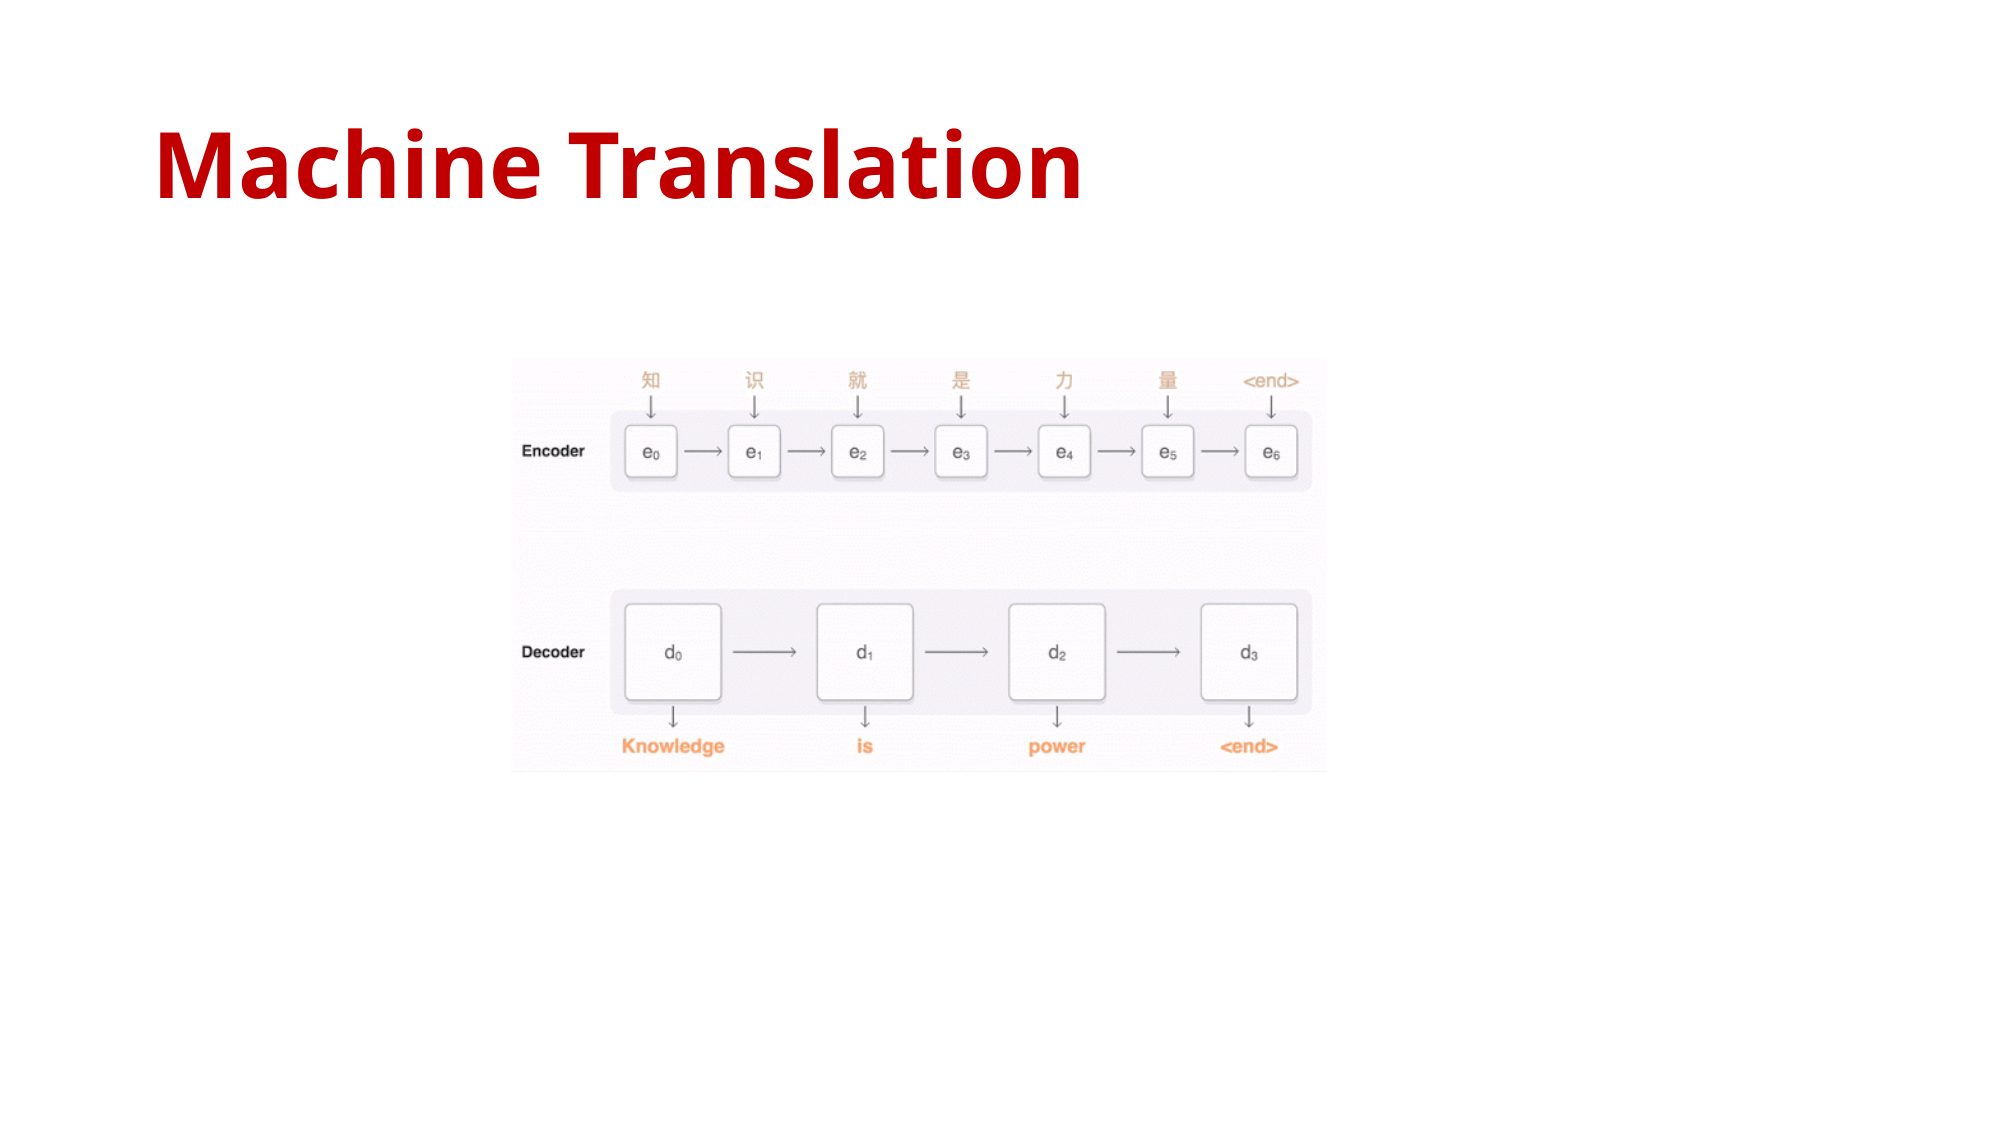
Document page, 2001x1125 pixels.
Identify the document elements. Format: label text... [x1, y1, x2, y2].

title Machine Translation [137, 59, 1863, 278]
picture [511, 356, 1327, 772]
